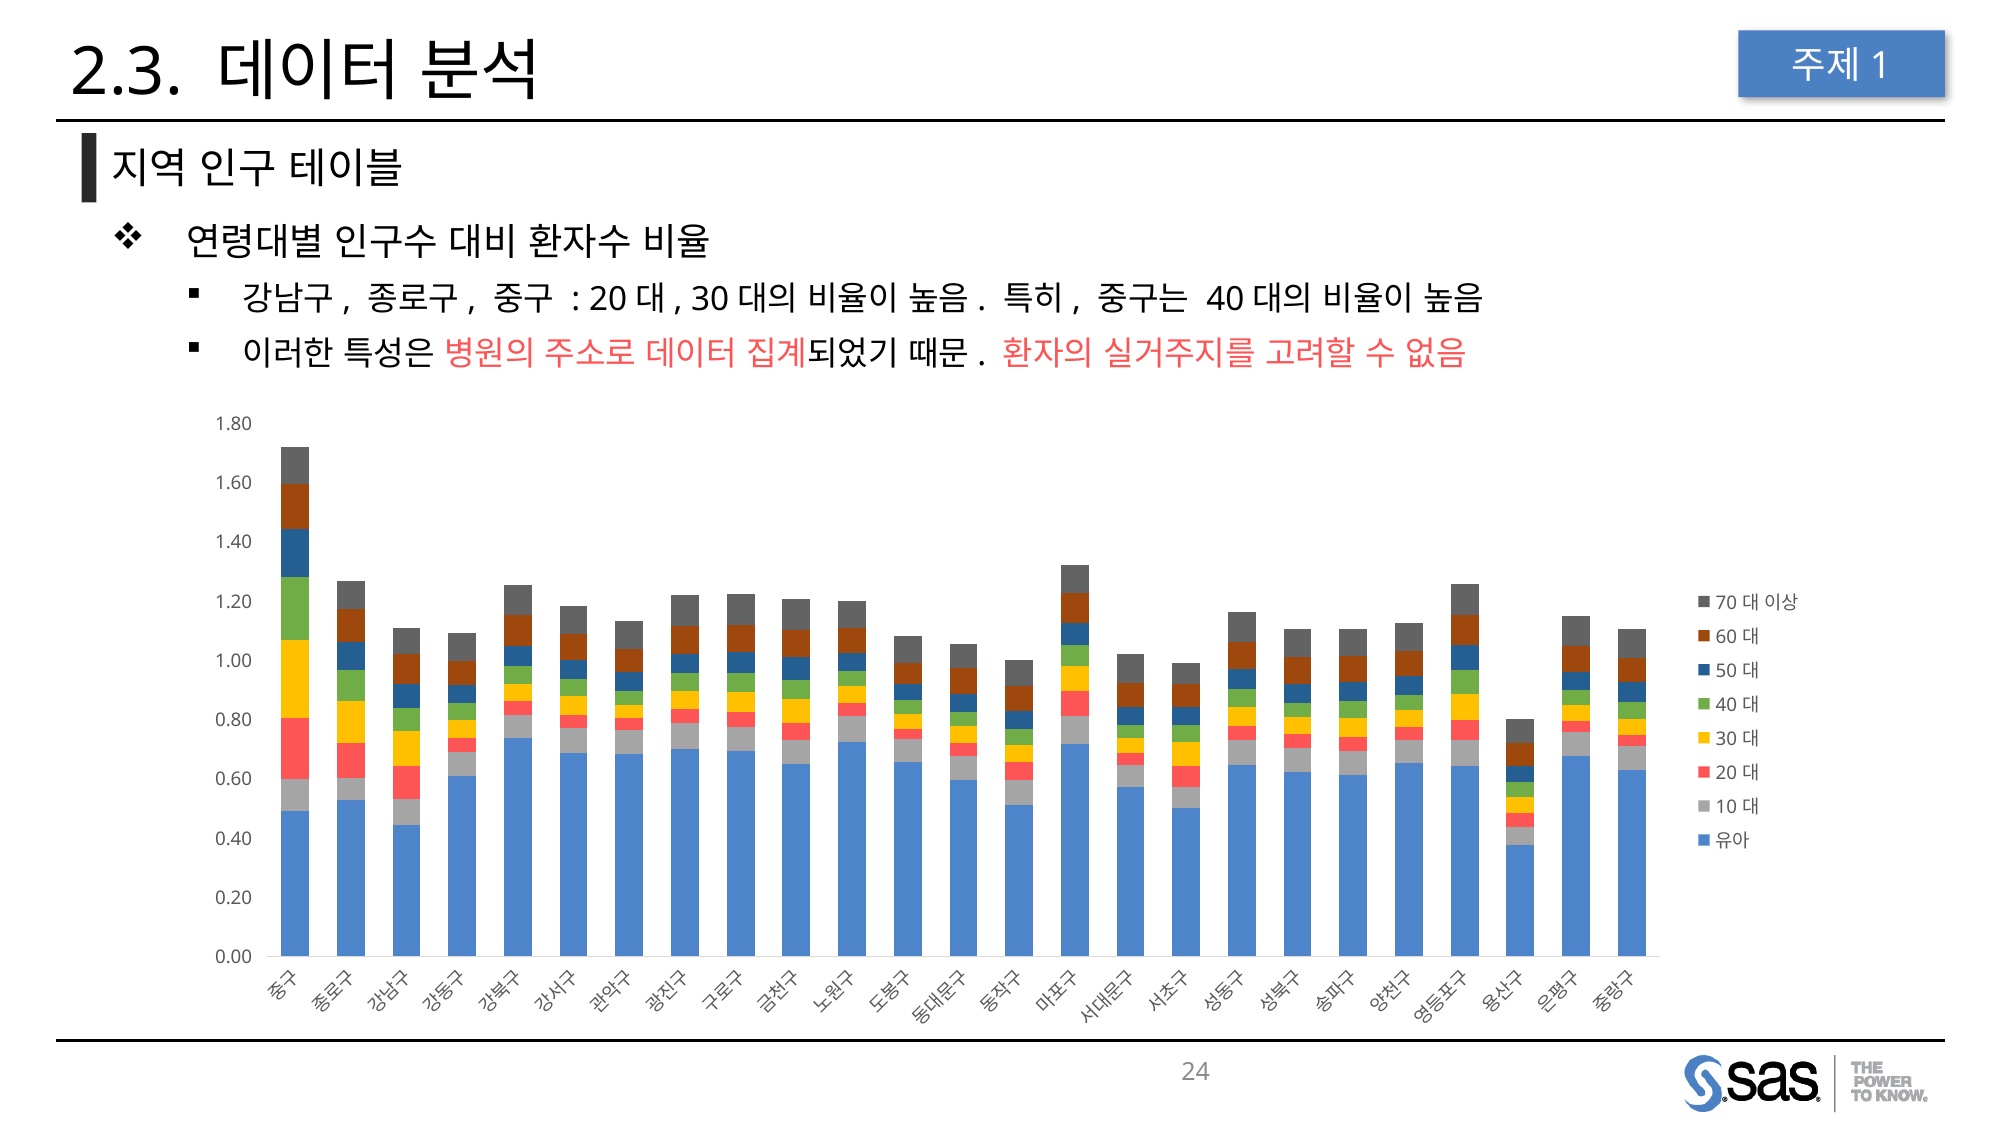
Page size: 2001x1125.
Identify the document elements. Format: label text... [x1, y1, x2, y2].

list 연령대별 인구수 대비 환자수 비율 강남구, 종로구, 중구 : 20대, 30대의 비율이 높음. 특히, 중구는 40대의 비율이 높음 이러한 특성은 병원의 주소로 데이터 집계되었기 때문. 환자의 실거주지를 고려할 수 없음 [96, 201, 1945, 1041]
title 2.3. 데이터 분석 [55, 29, 1945, 116]
chart [182, 397, 1818, 1043]
slide_number 24 [774, 1043, 1225, 1103]
picture [1642, 1024, 1975, 1125]
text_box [81, 133, 502, 203]
text_box 주제1 [1737, 29, 1946, 98]
